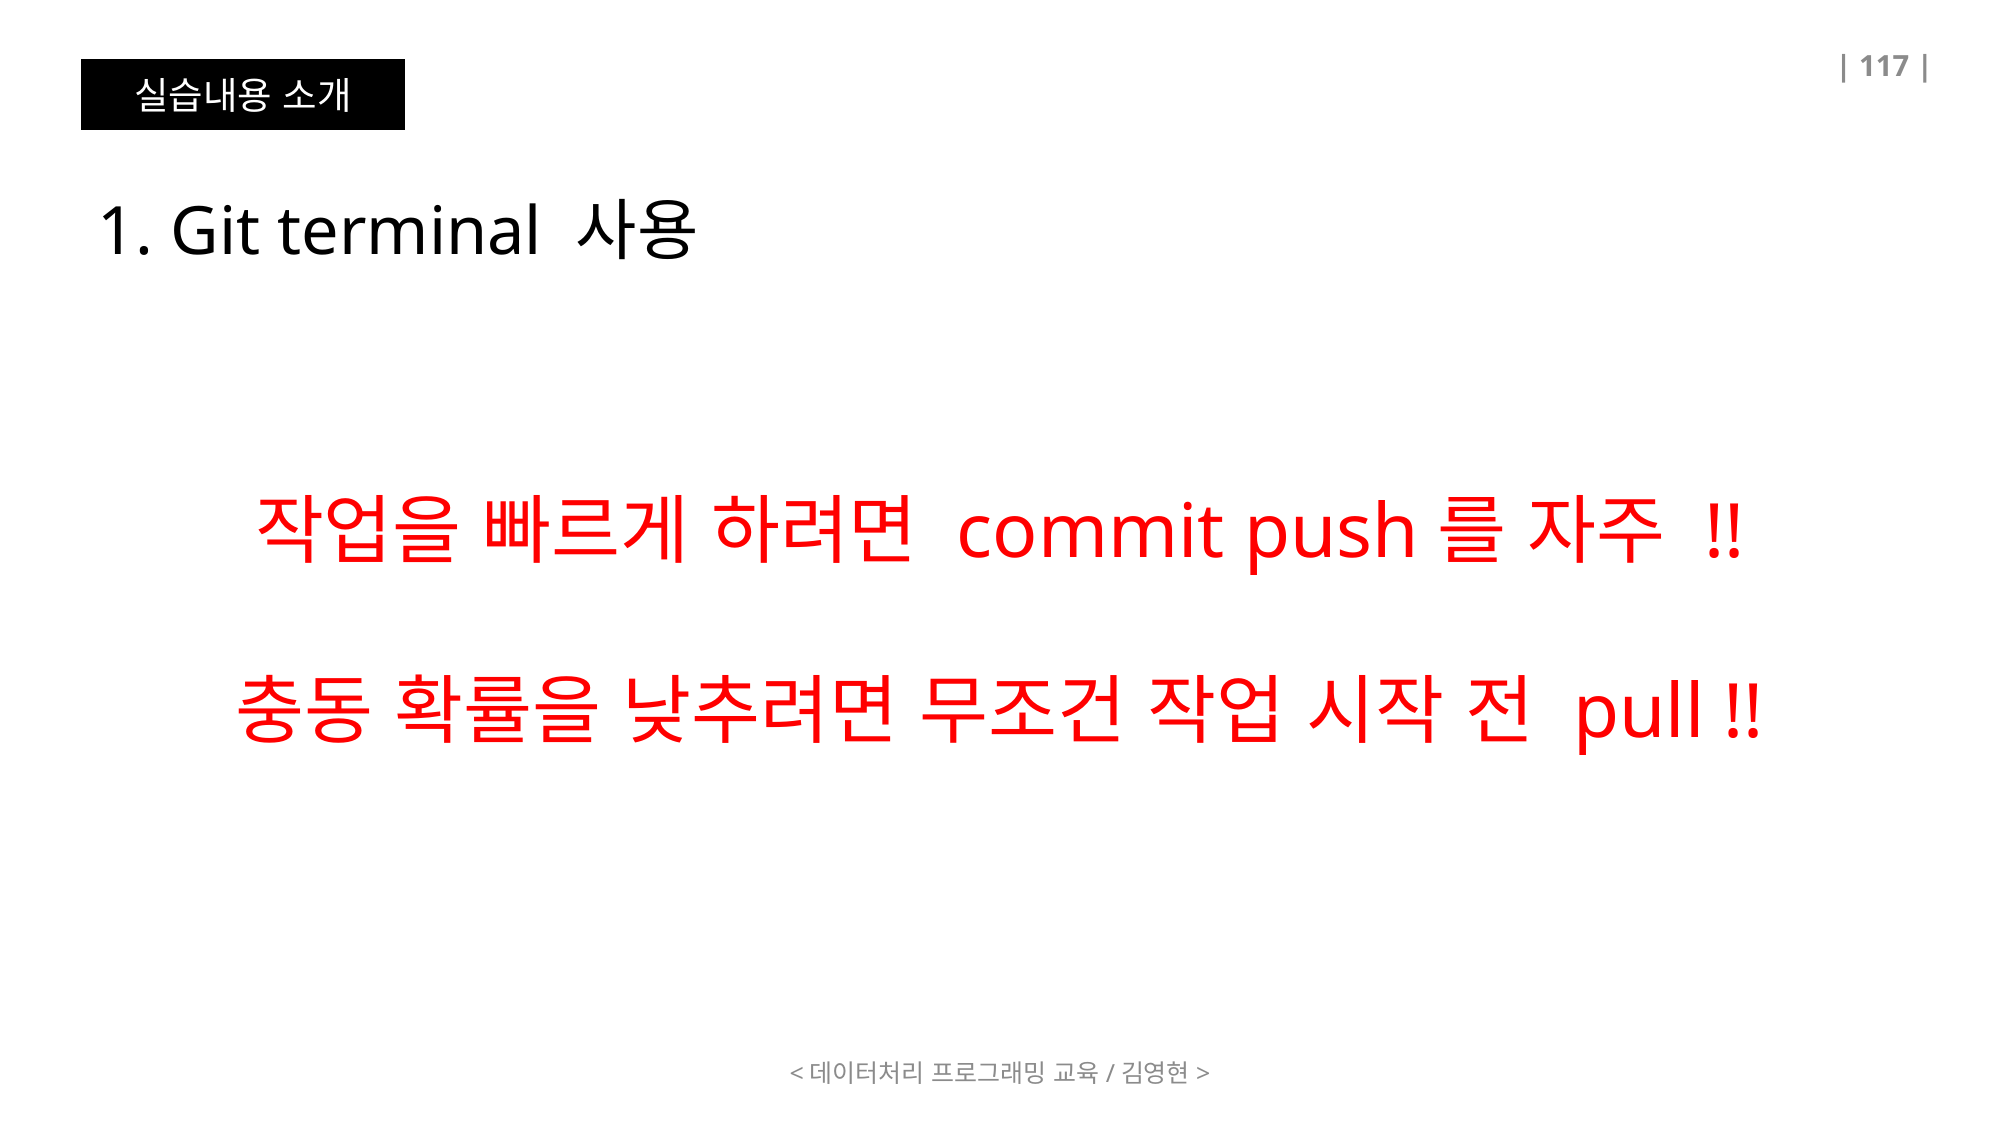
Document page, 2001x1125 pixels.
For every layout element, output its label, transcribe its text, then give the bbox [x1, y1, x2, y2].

slide_number | 117 | [1497, 37, 1948, 98]
footer <데이터처리 프로그래밍 교육/김영현> [662, 1042, 1338, 1103]
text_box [81, 59, 1543, 299]
text_box 작업을 빠르게 하려면 commit push를 자주 !! 충동 확률을 낮추려면 무조건 작업 시작 전 pull !! [205, 385, 1794, 761]
